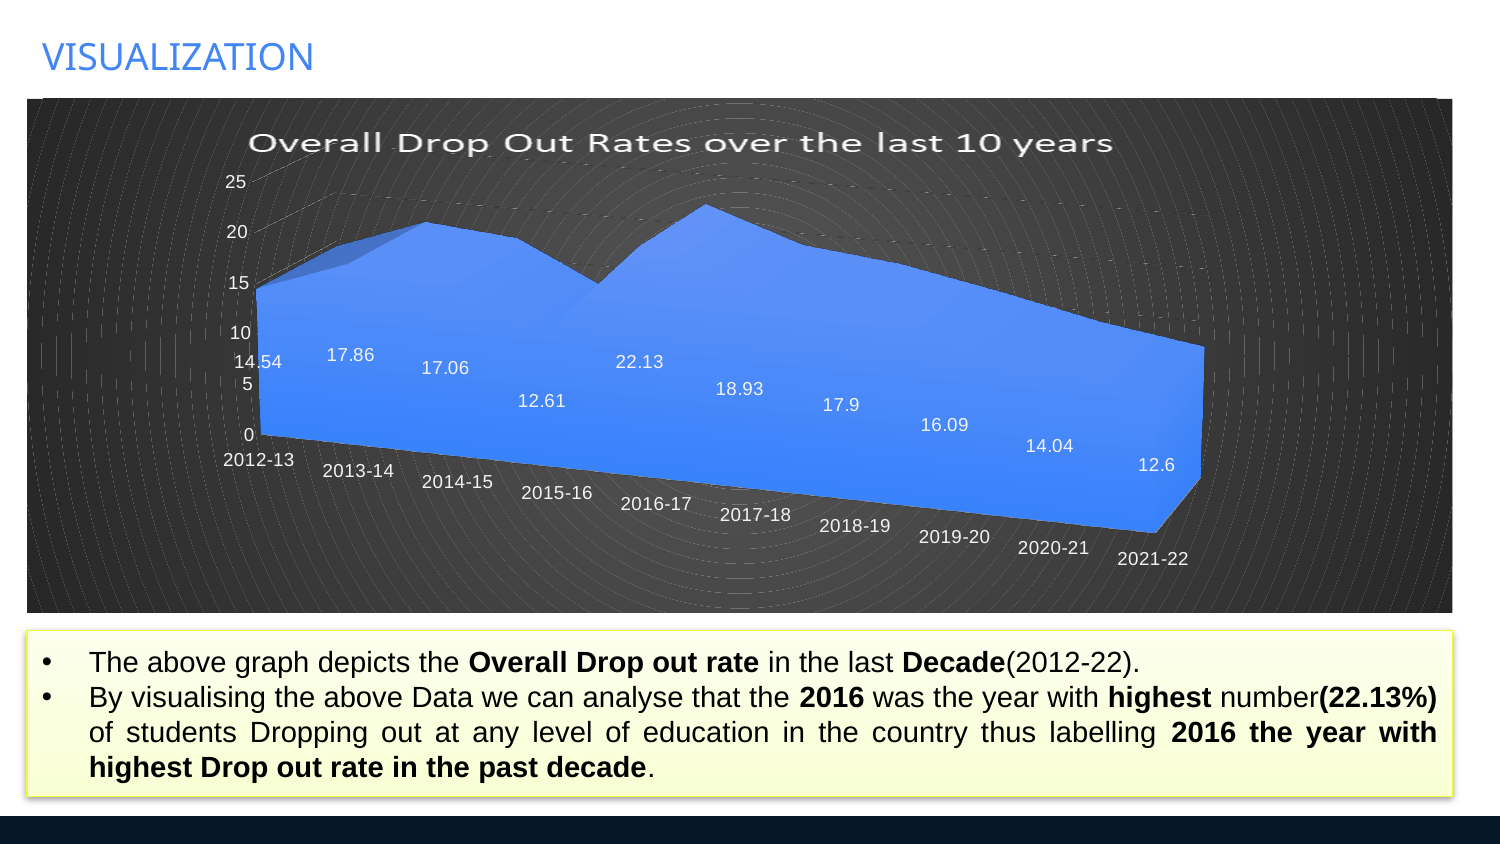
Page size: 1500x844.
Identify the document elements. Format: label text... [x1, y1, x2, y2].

text_box [0, 816, 1500, 844]
chart [26, 98, 1453, 613]
text_box The above graph depicts the Overall Drop out rate in the last Decade(2012-22). By visualising the above Data we can analyse that the 2016 was the year with highest number(22.13%) of students Dropping out at any level of education in the country thus labelling 2016 the year with highest Drop out rate in the past decade. [26, 630, 1453, 797]
text_box VISUALIZATION [27, 18, 514, 96]
